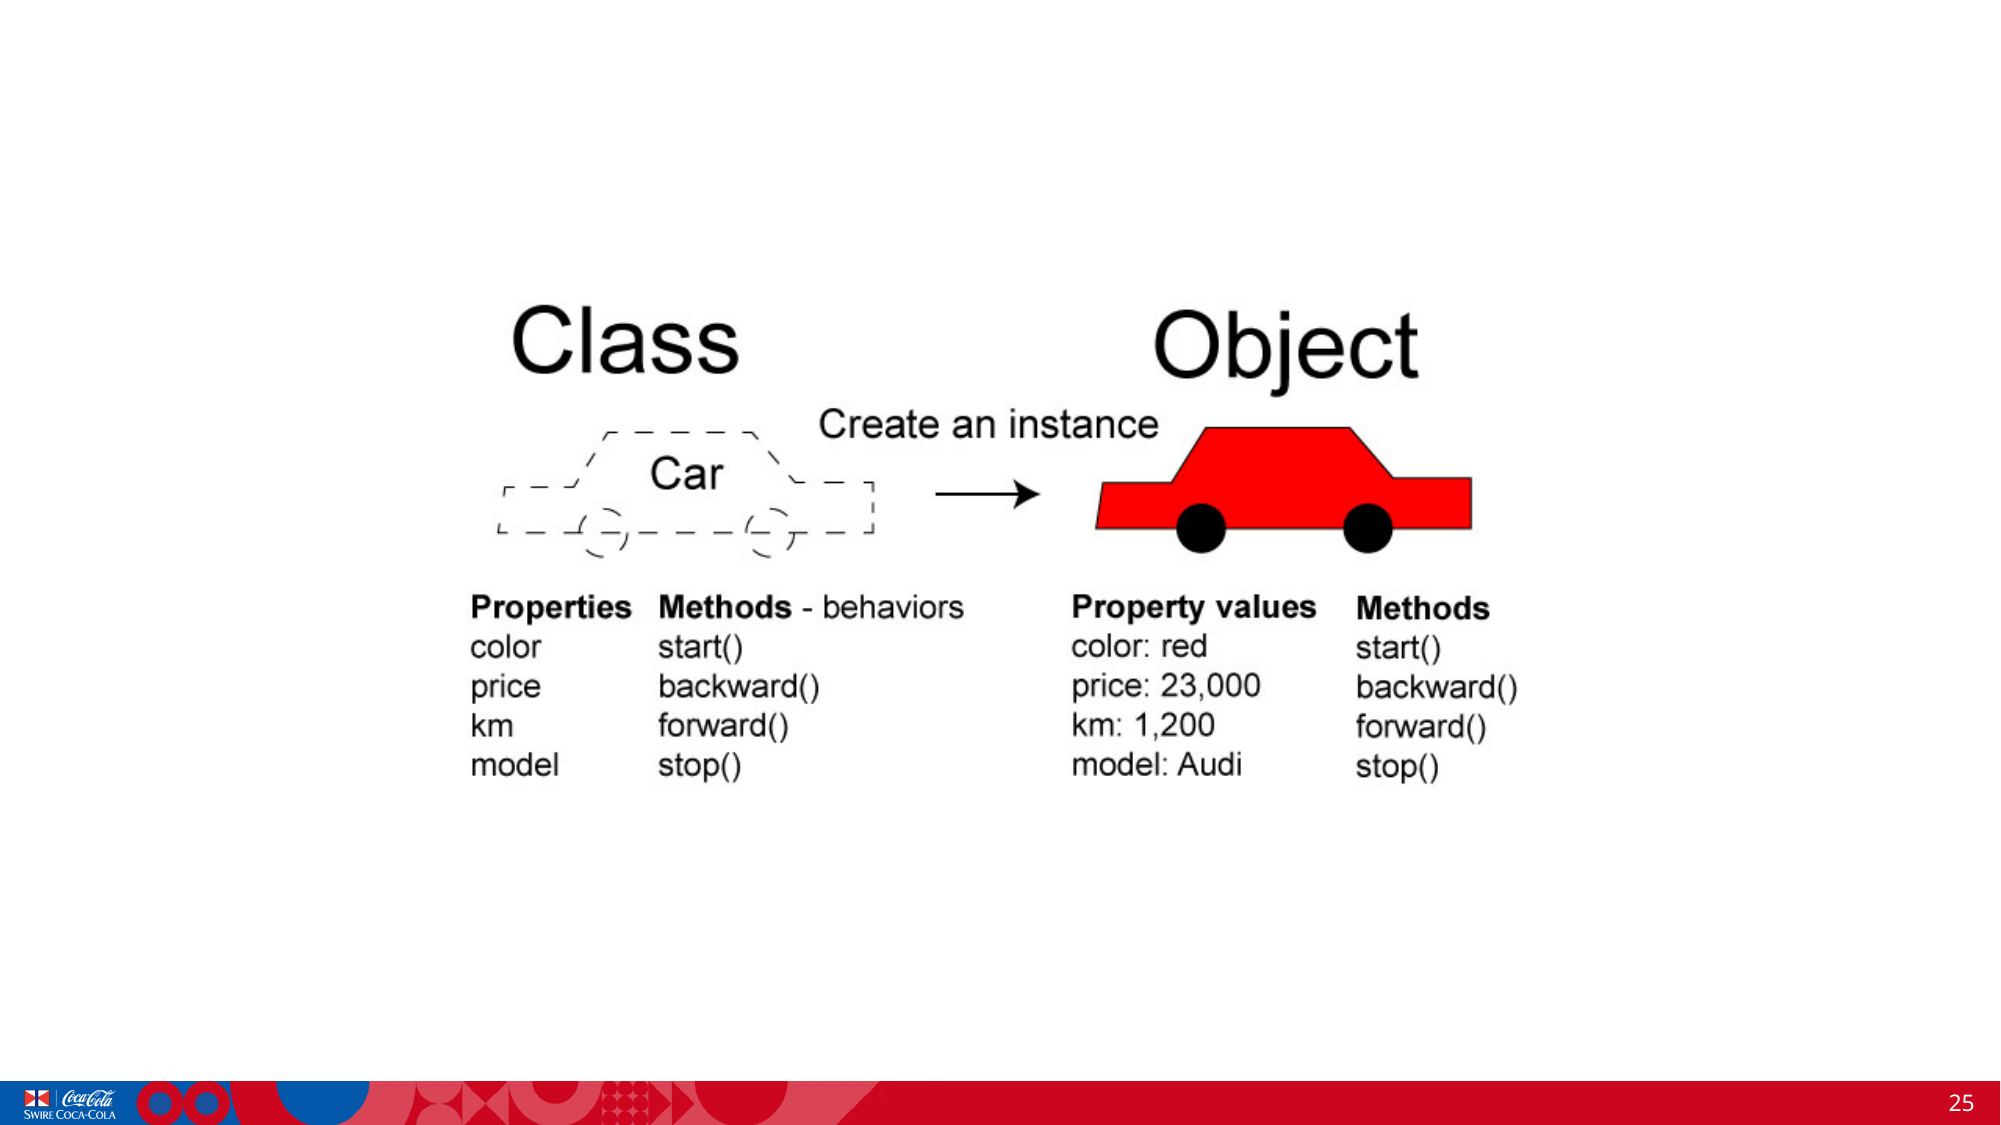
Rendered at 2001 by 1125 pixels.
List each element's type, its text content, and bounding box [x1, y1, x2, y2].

slide_number 25 [1833, 1083, 1991, 1125]
picture [0, 0, 2001, 1125]
